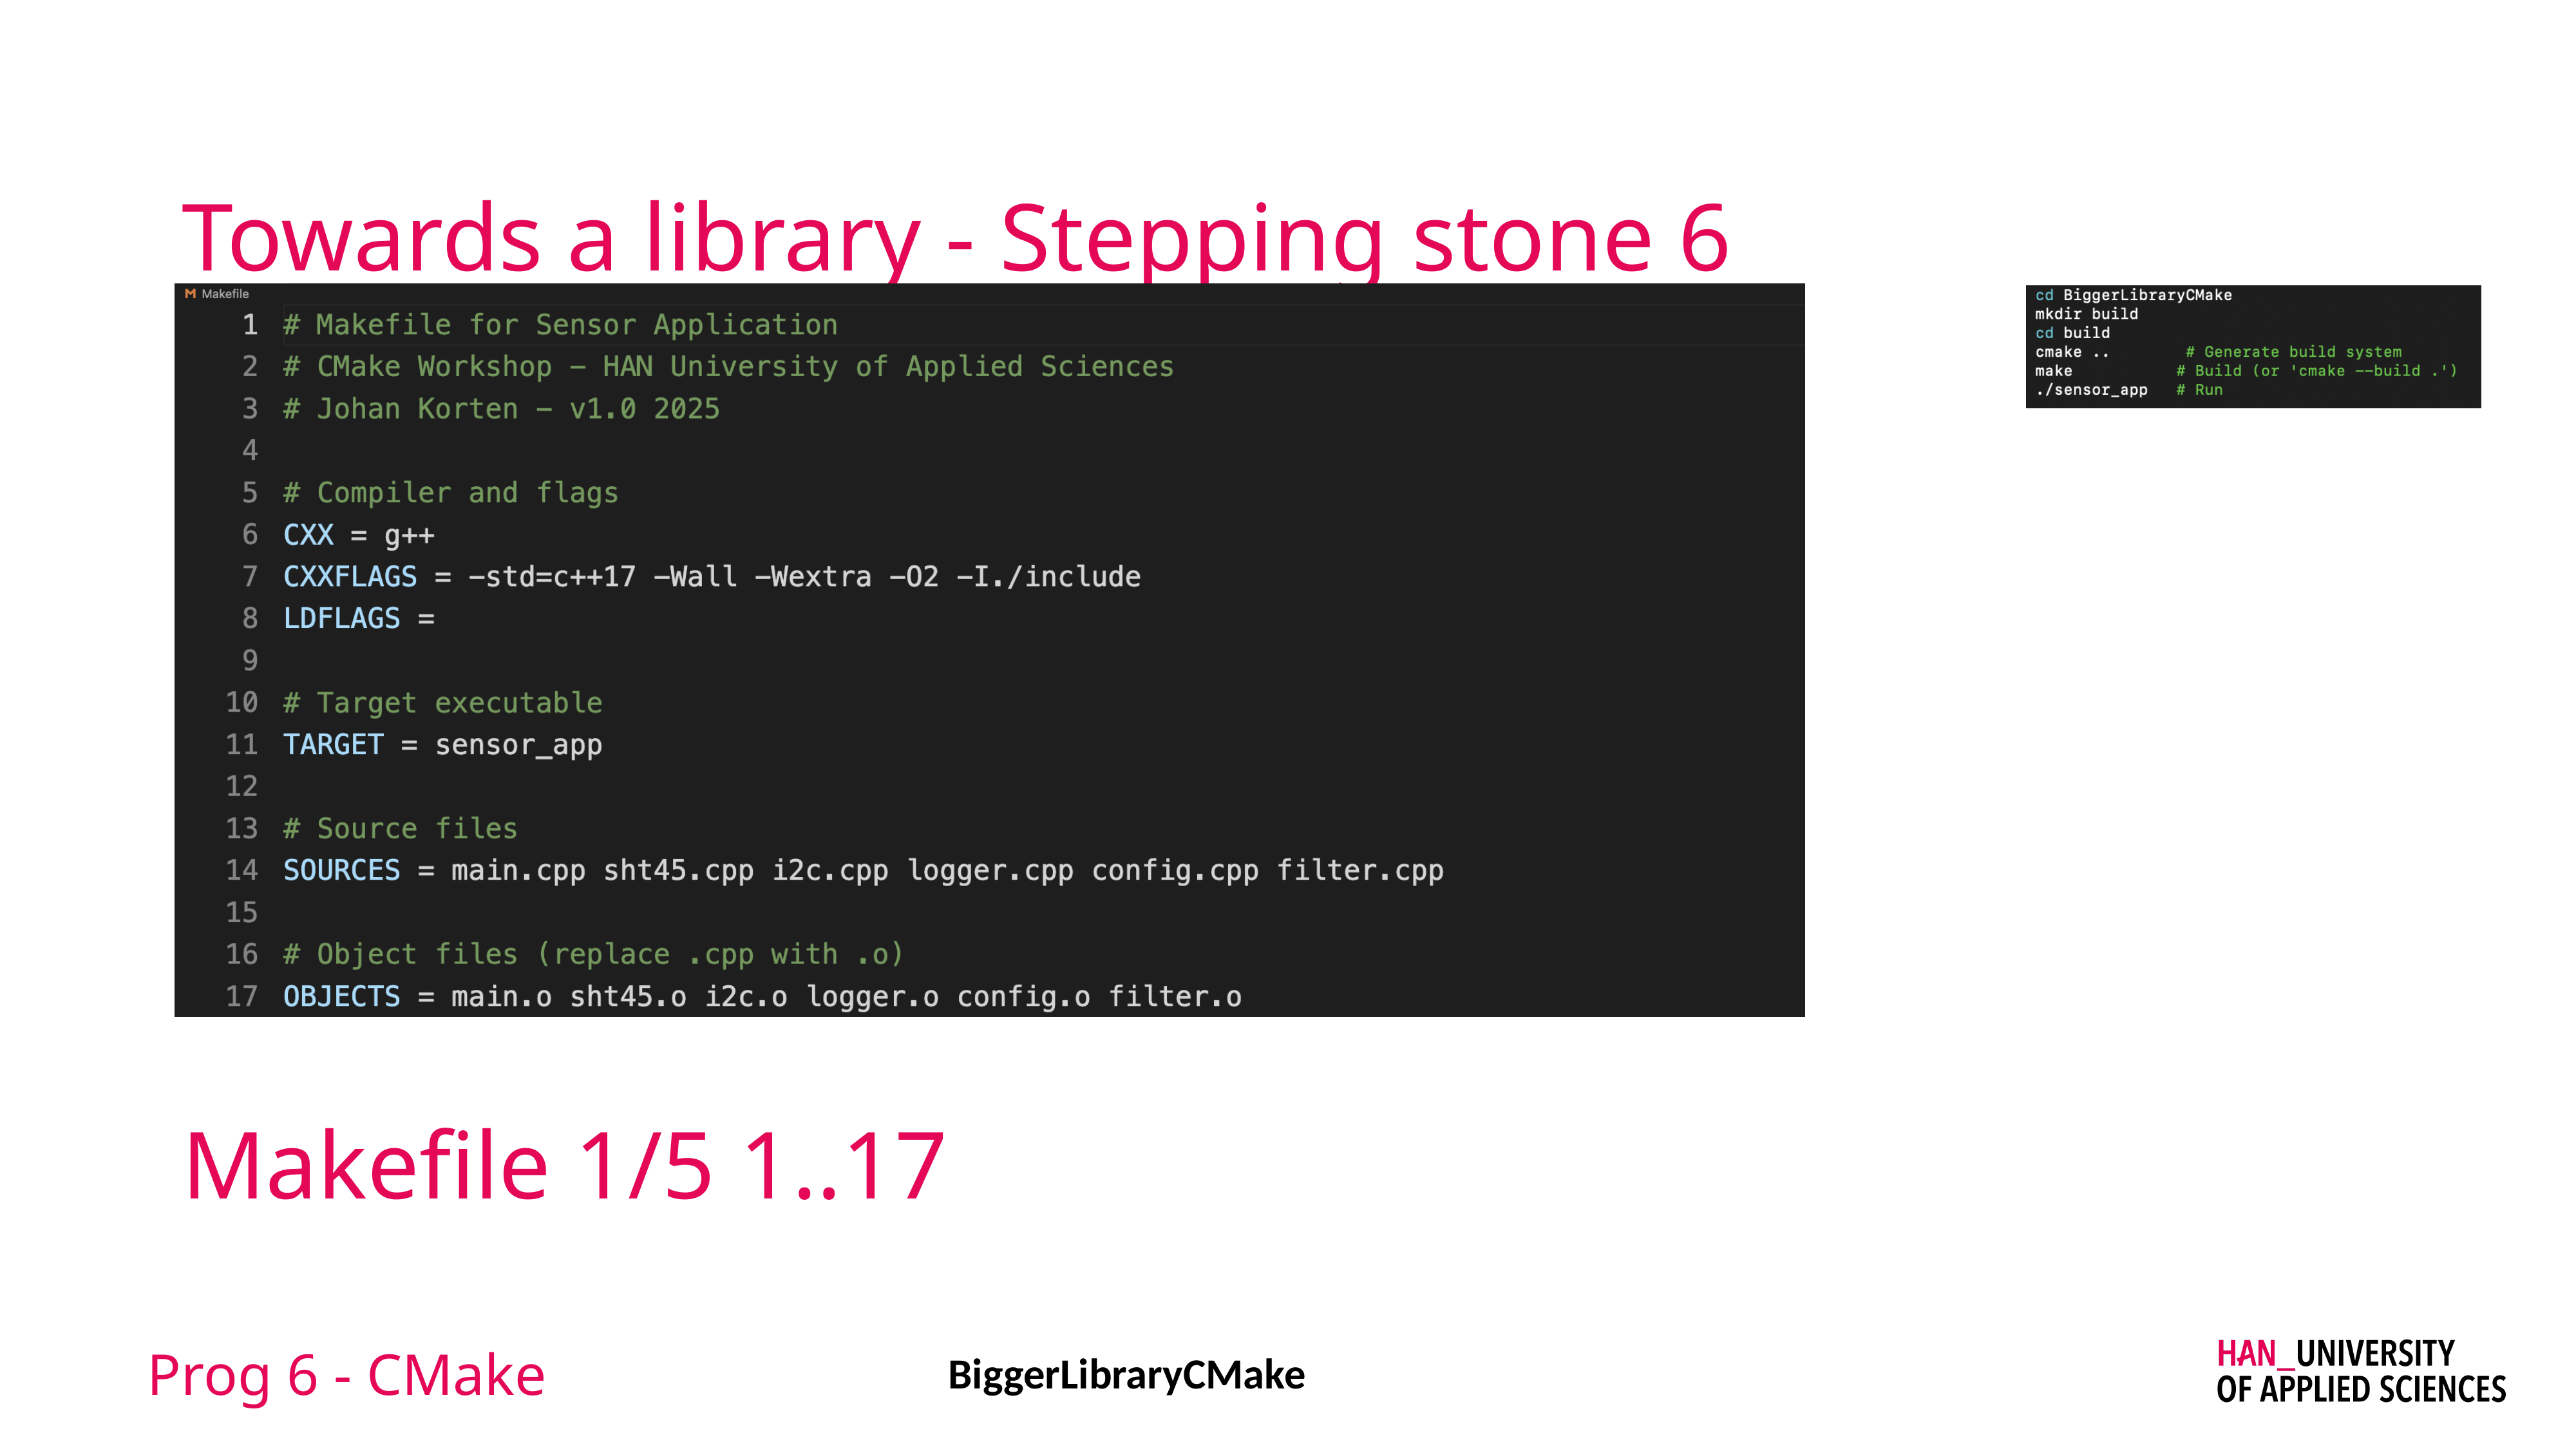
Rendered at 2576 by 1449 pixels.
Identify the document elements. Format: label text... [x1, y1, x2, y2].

title Towards a library - Stepping stone 6 [176, 77, 2400, 296]
text_box BiggerLibraryCMake [916, 1341, 1338, 1403]
picture [175, 283, 1805, 1017]
picture [2209, 1313, 2540, 1449]
picture [2025, 285, 2481, 408]
text_box Makefile 1/5 1..17 [176, 1005, 2399, 1224]
